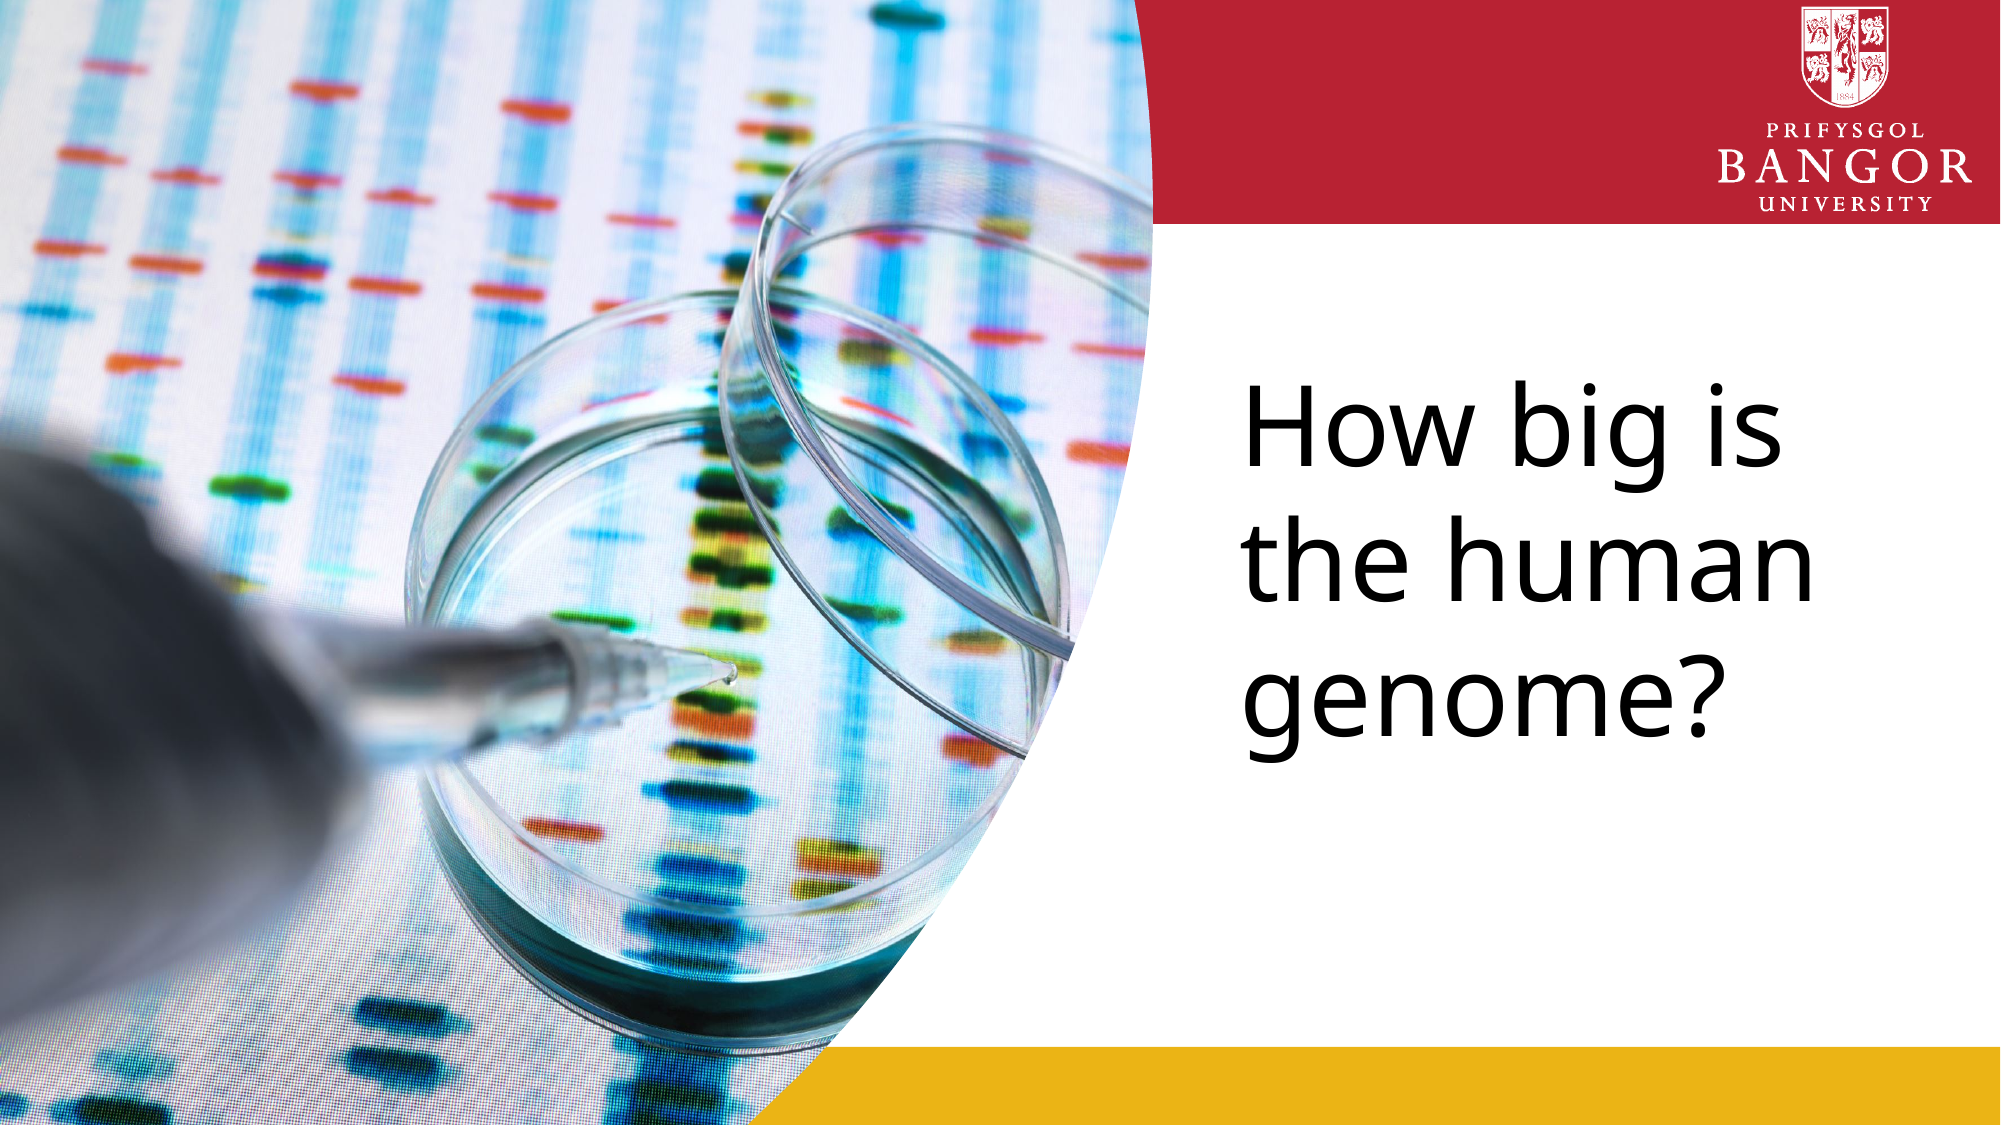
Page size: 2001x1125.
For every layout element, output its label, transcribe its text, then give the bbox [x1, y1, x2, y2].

picture [0, 0, 1154, 1125]
picture [1685, 0, 2001, 221]
picture [697, 1121, 707, 1125]
picture [709, 1068, 718, 1078]
title How big is the human genome? [1224, 292, 1895, 767]
picture [710, 1119, 719, 1125]
